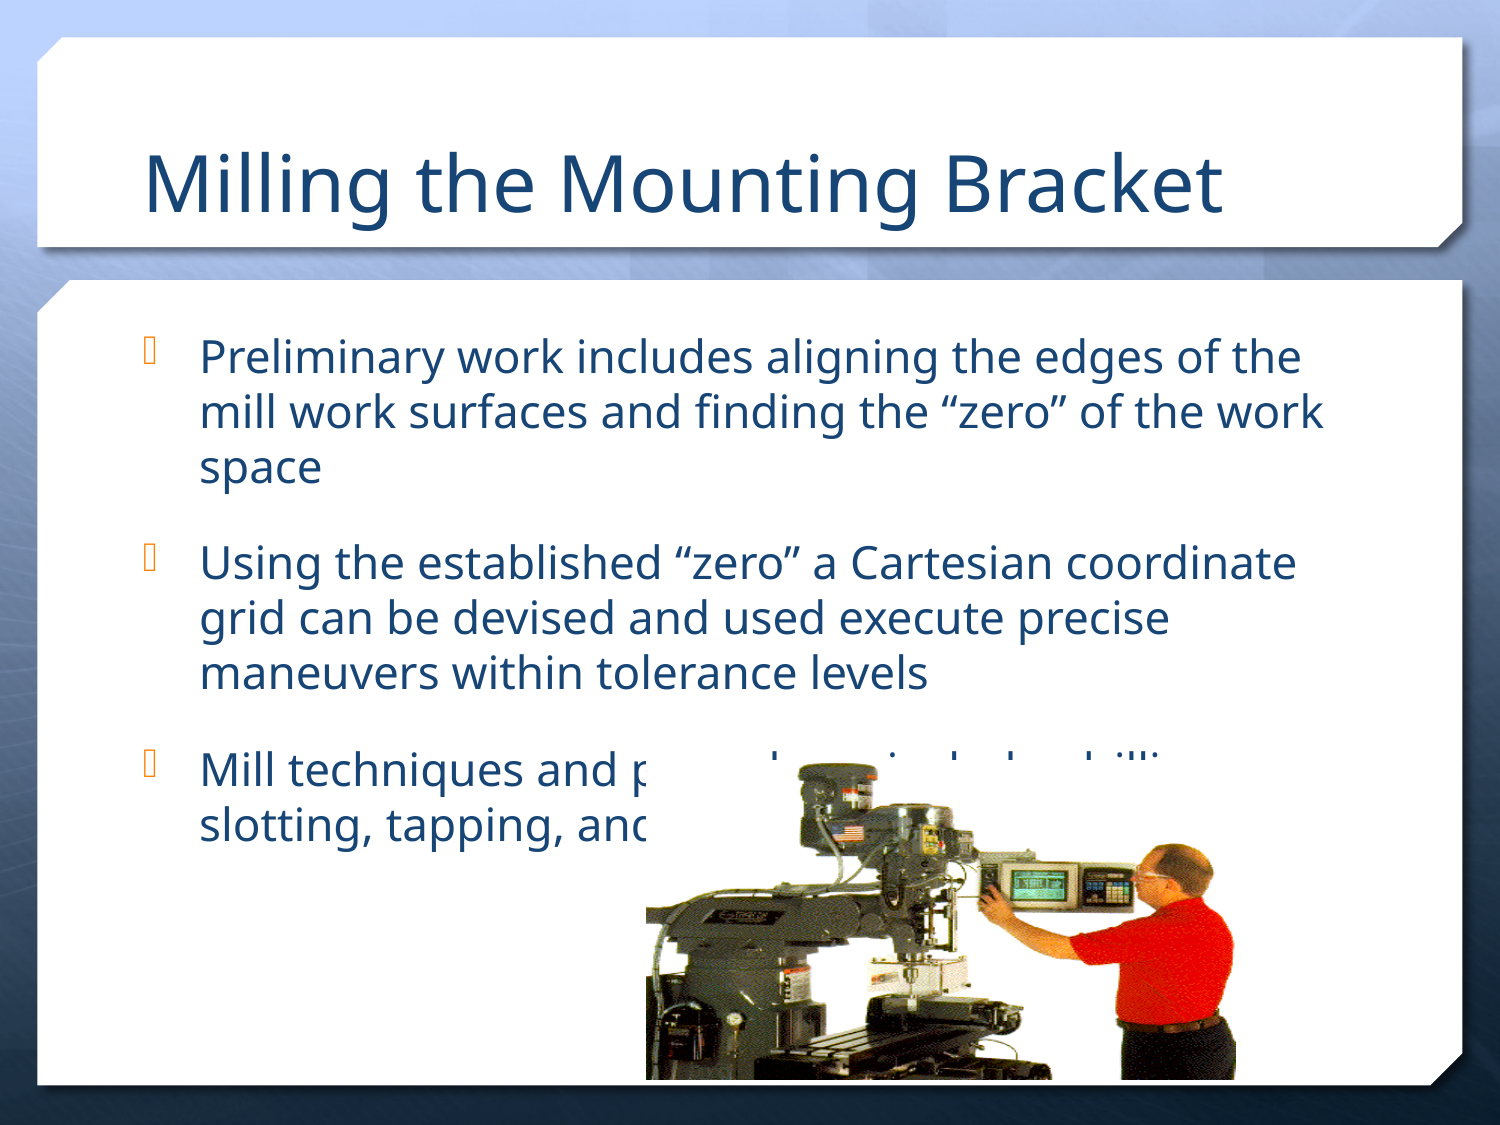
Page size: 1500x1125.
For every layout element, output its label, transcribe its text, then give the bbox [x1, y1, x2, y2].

list Preliminary work includes aligning the edges of the mill work surfaces and finding the “zero” of the work space Using the established “zero” a Cartesian coordinate grid can be devised and used execute precise maneuvers within tolerance levels Mill techniques and procedures include: drilling, slotting, tapping, and threading [127, 319, 1373, 978]
title Milling the Mounting Bracket [127, 48, 1373, 237]
picture [645, 760, 1237, 1081]
